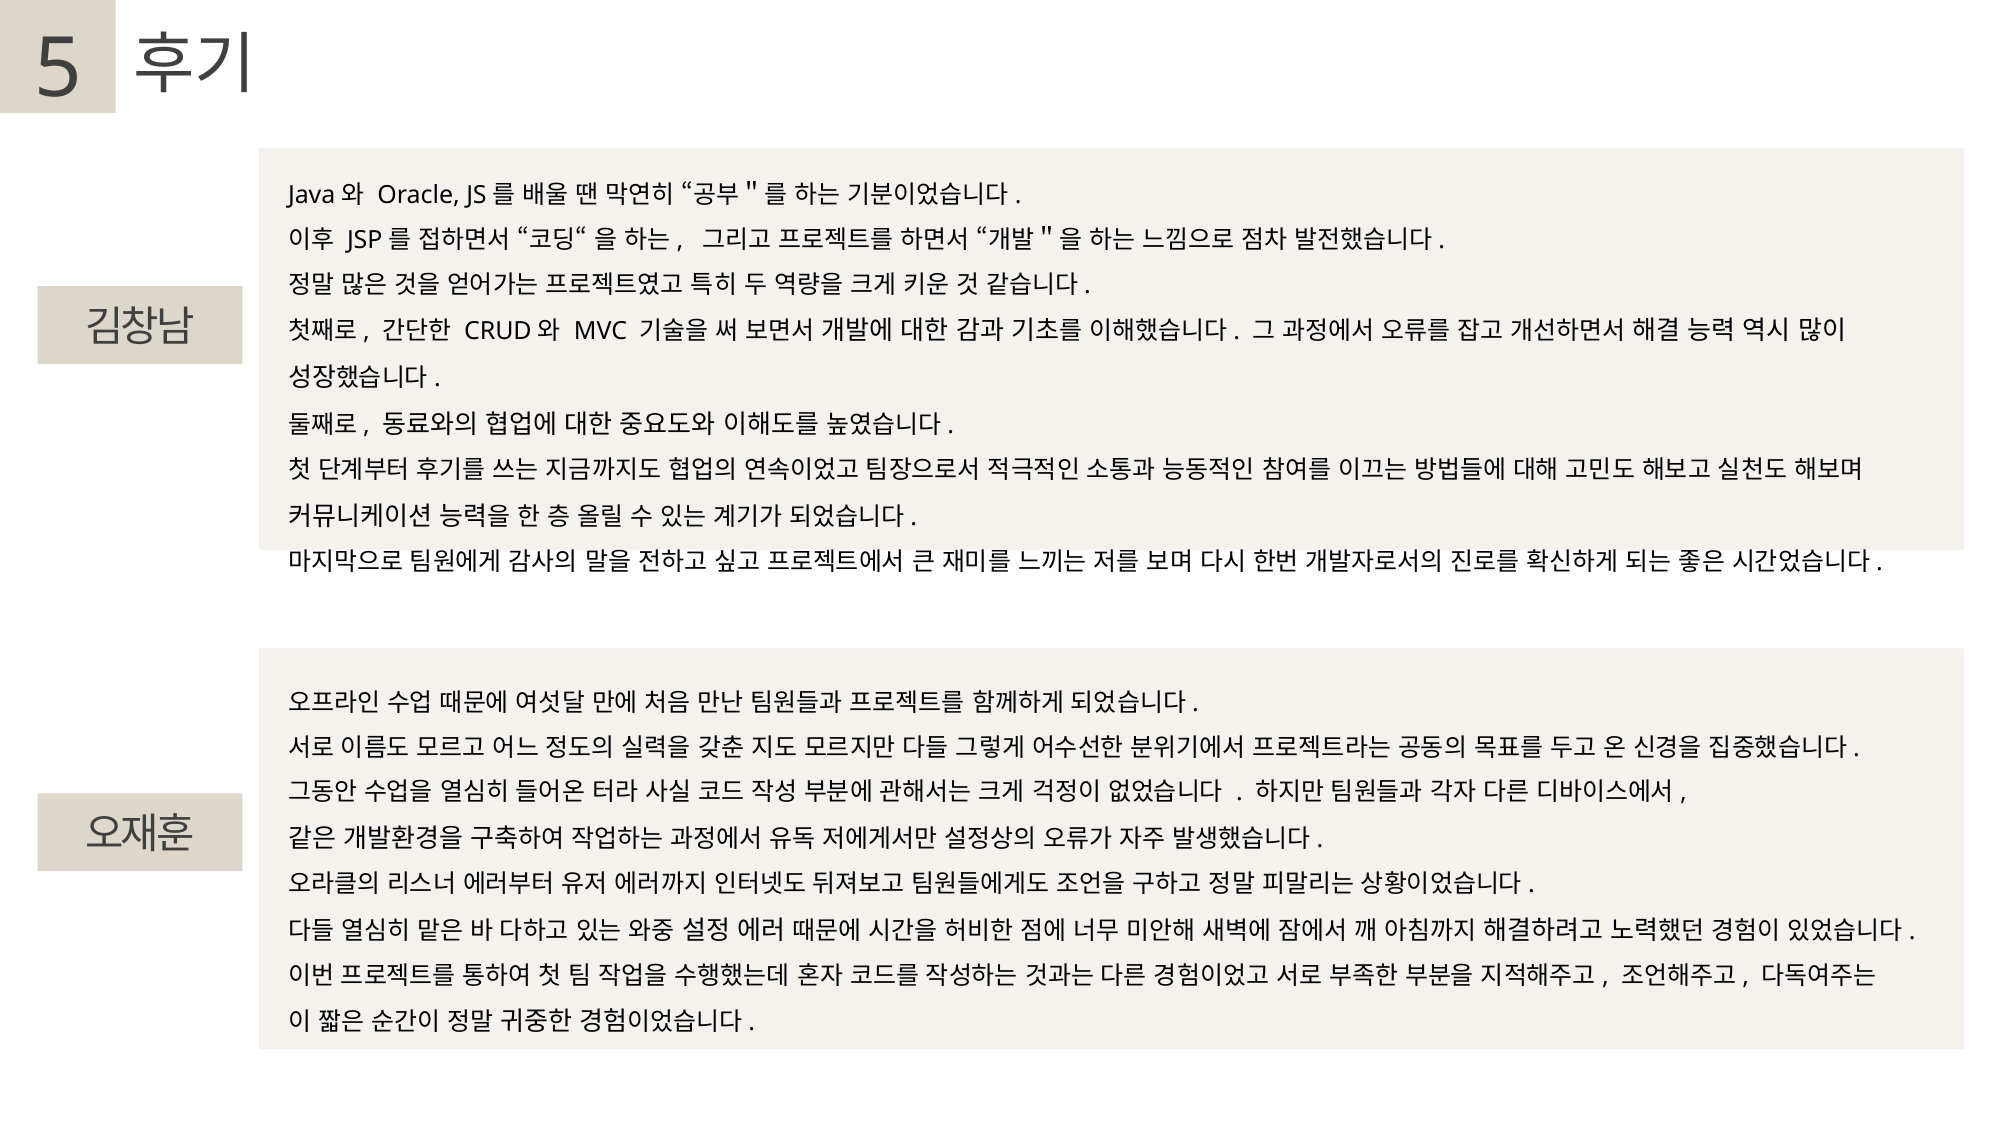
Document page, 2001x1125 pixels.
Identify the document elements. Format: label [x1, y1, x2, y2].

text_box [0, 0, 2000, 1125]
